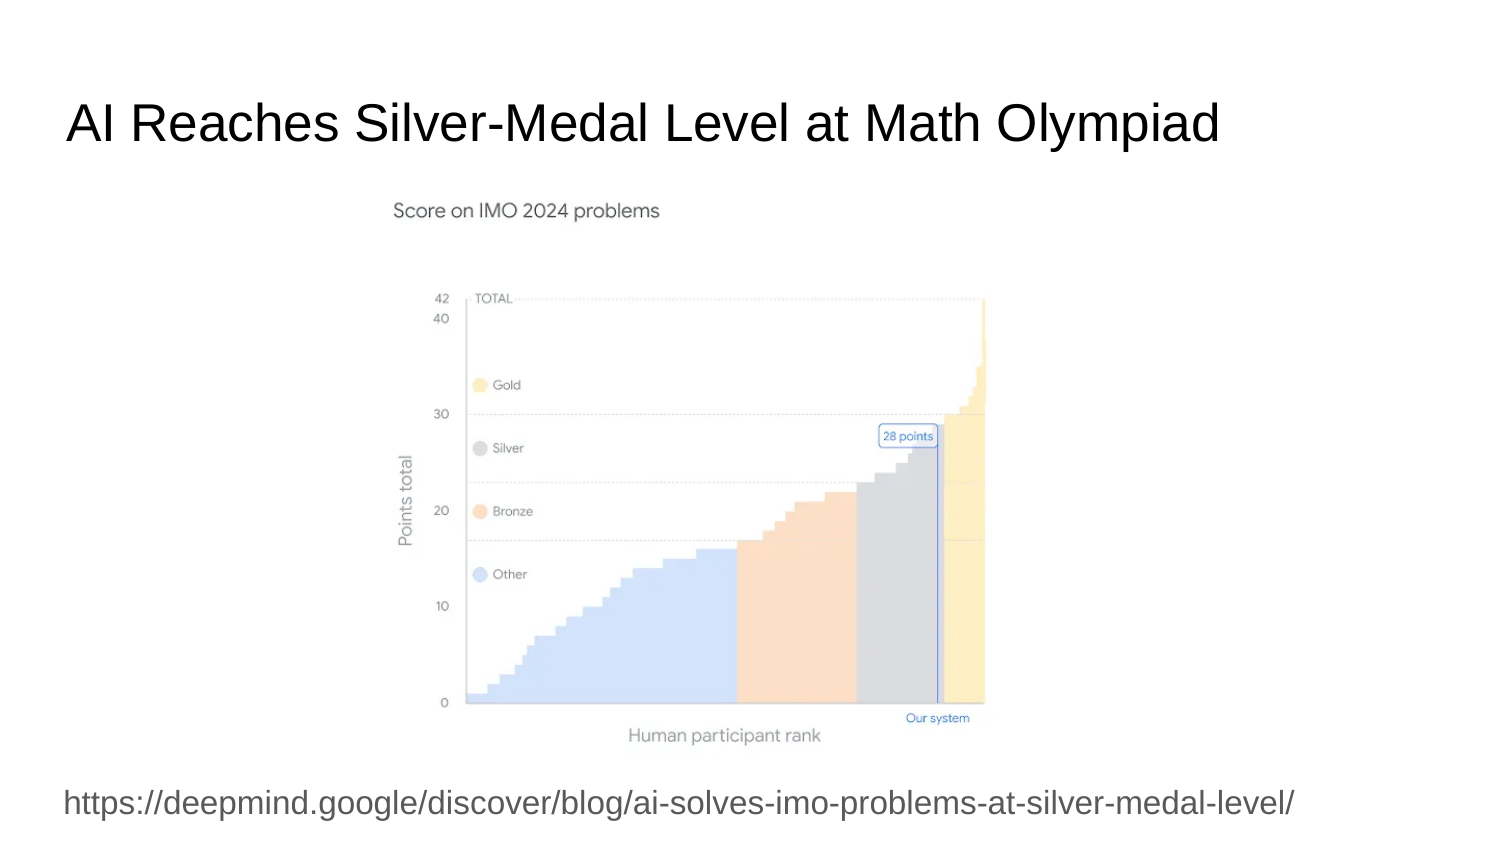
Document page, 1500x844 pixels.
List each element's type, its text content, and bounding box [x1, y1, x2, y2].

picture [375, 188, 1016, 767]
text_box https://deepmind.google/discover/blog/ai-solves-imo-problems-at-silver-medal-level/ [48, 766, 1452, 837]
title AI Reaches Silver-Medal Level at Math Olympiad [51, 72, 1449, 167]
